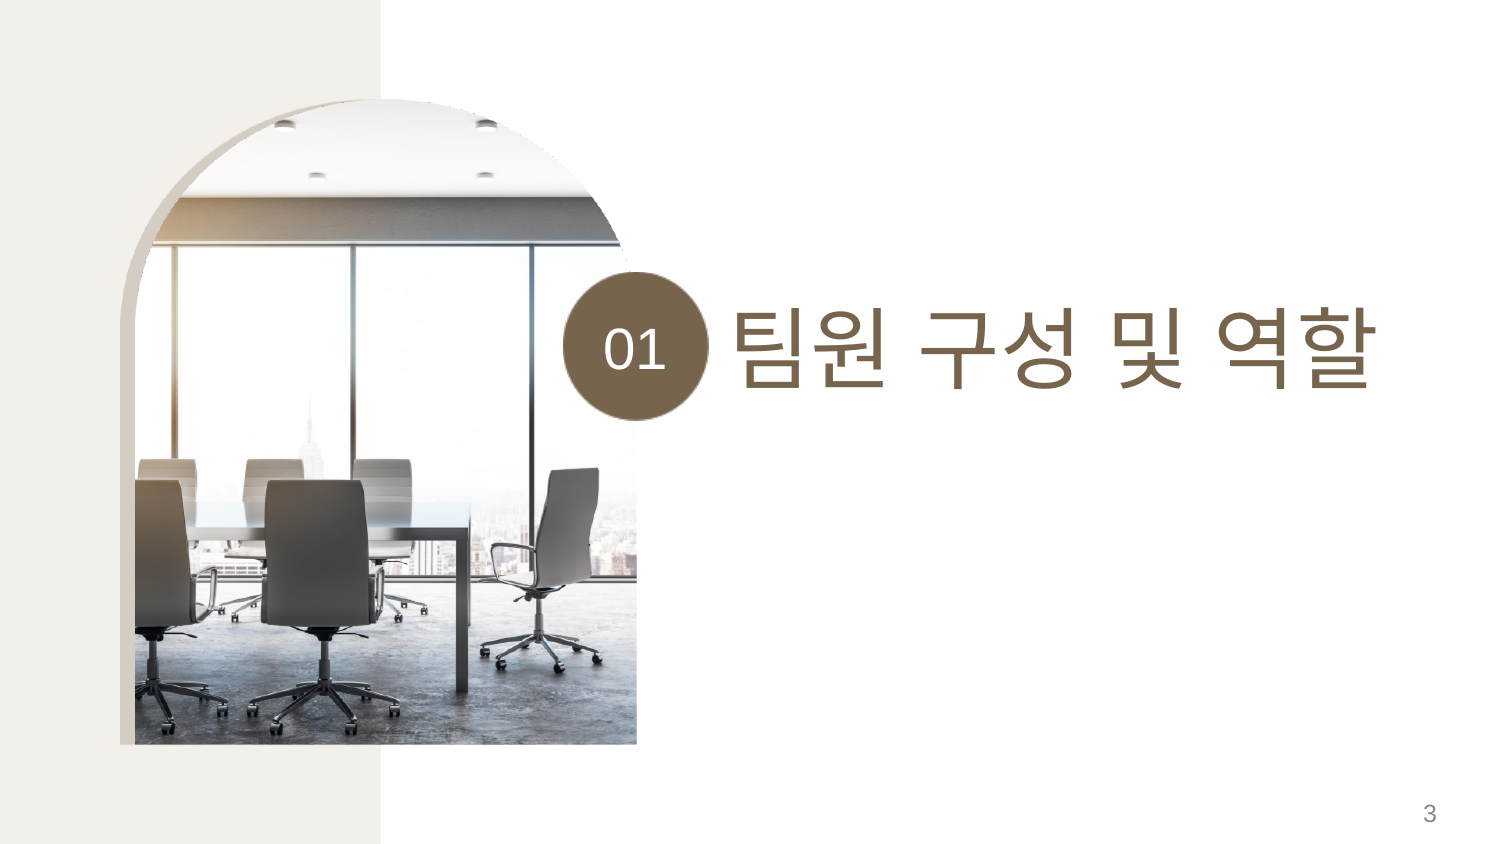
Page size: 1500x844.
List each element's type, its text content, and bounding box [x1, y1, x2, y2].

picture [563, 272, 709, 421]
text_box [0, 0, 873, 844]
slide_number ‹#› [1269, 797, 1445, 828]
text_box 팀원 구성 및 역할 [878, 289, 1500, 427]
